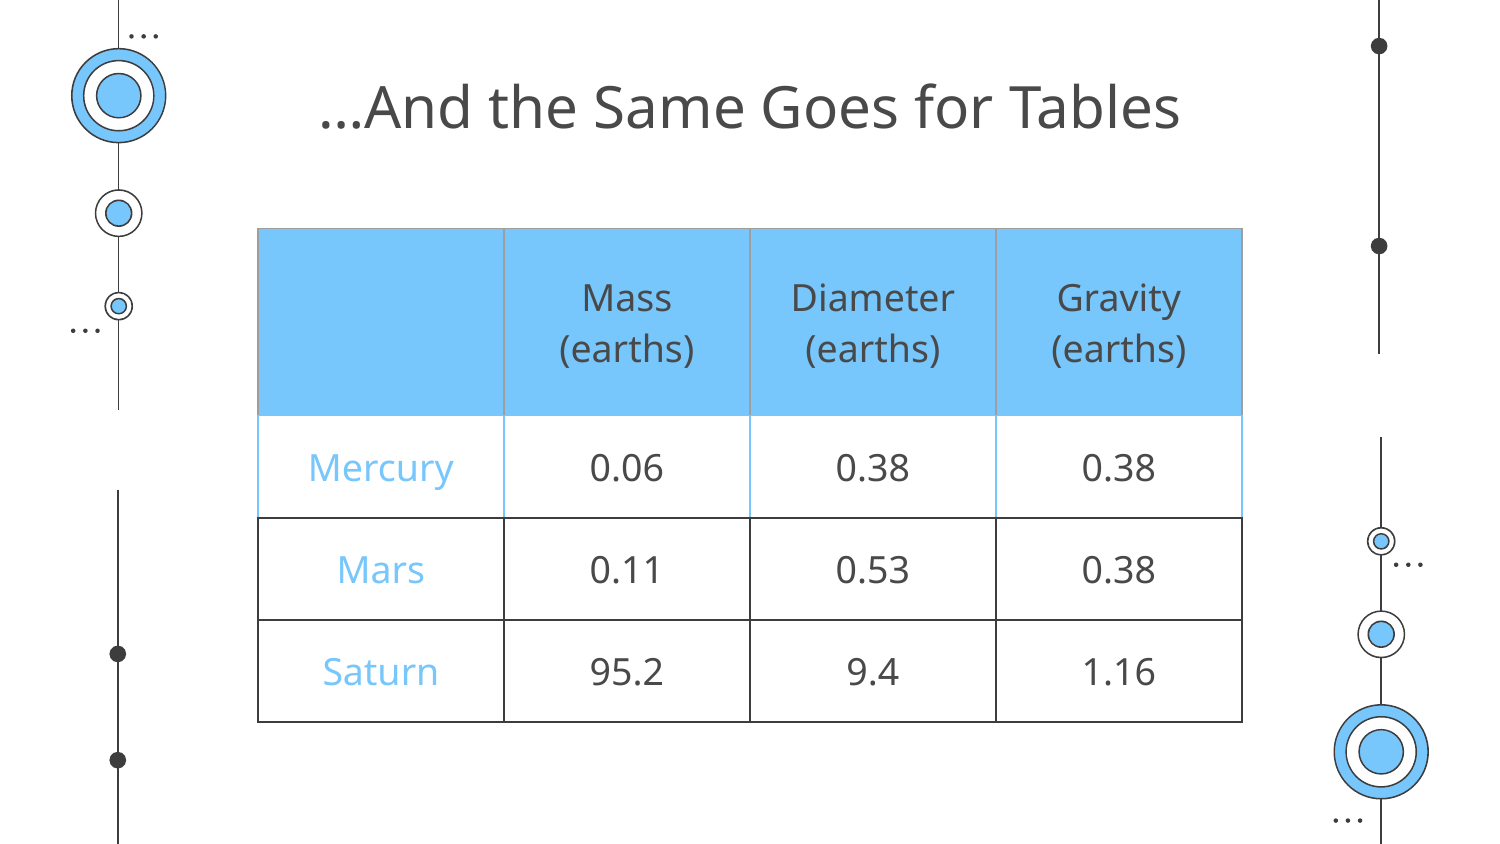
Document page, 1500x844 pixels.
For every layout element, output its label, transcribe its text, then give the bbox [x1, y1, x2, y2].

table_cell 0.38 [997, 416, 1241, 517]
table_cell 1.16 [997, 621, 1241, 721]
table_cell 9.4 [751, 621, 995, 721]
table_header [259, 229, 503, 415]
table_cell Mars [259, 519, 503, 619]
table_cell 95.2 [505, 621, 749, 721]
table_cell 0.06 [505, 416, 749, 517]
table_header Gravity (earths) [997, 229, 1241, 415]
table_header Diameter (earths) [751, 229, 995, 415]
table_cell 0.11 [505, 519, 749, 619]
table_cell Saturn [259, 621, 503, 721]
table_cell Mercury [259, 416, 503, 517]
table_cell 0.53 [751, 519, 995, 619]
table_header Mass (earths) [505, 229, 749, 415]
table_cell 0.38 [997, 519, 1241, 619]
title …And the Same Goes for Tables [299, 55, 1201, 150]
table_cell 0.38 [751, 416, 995, 517]
